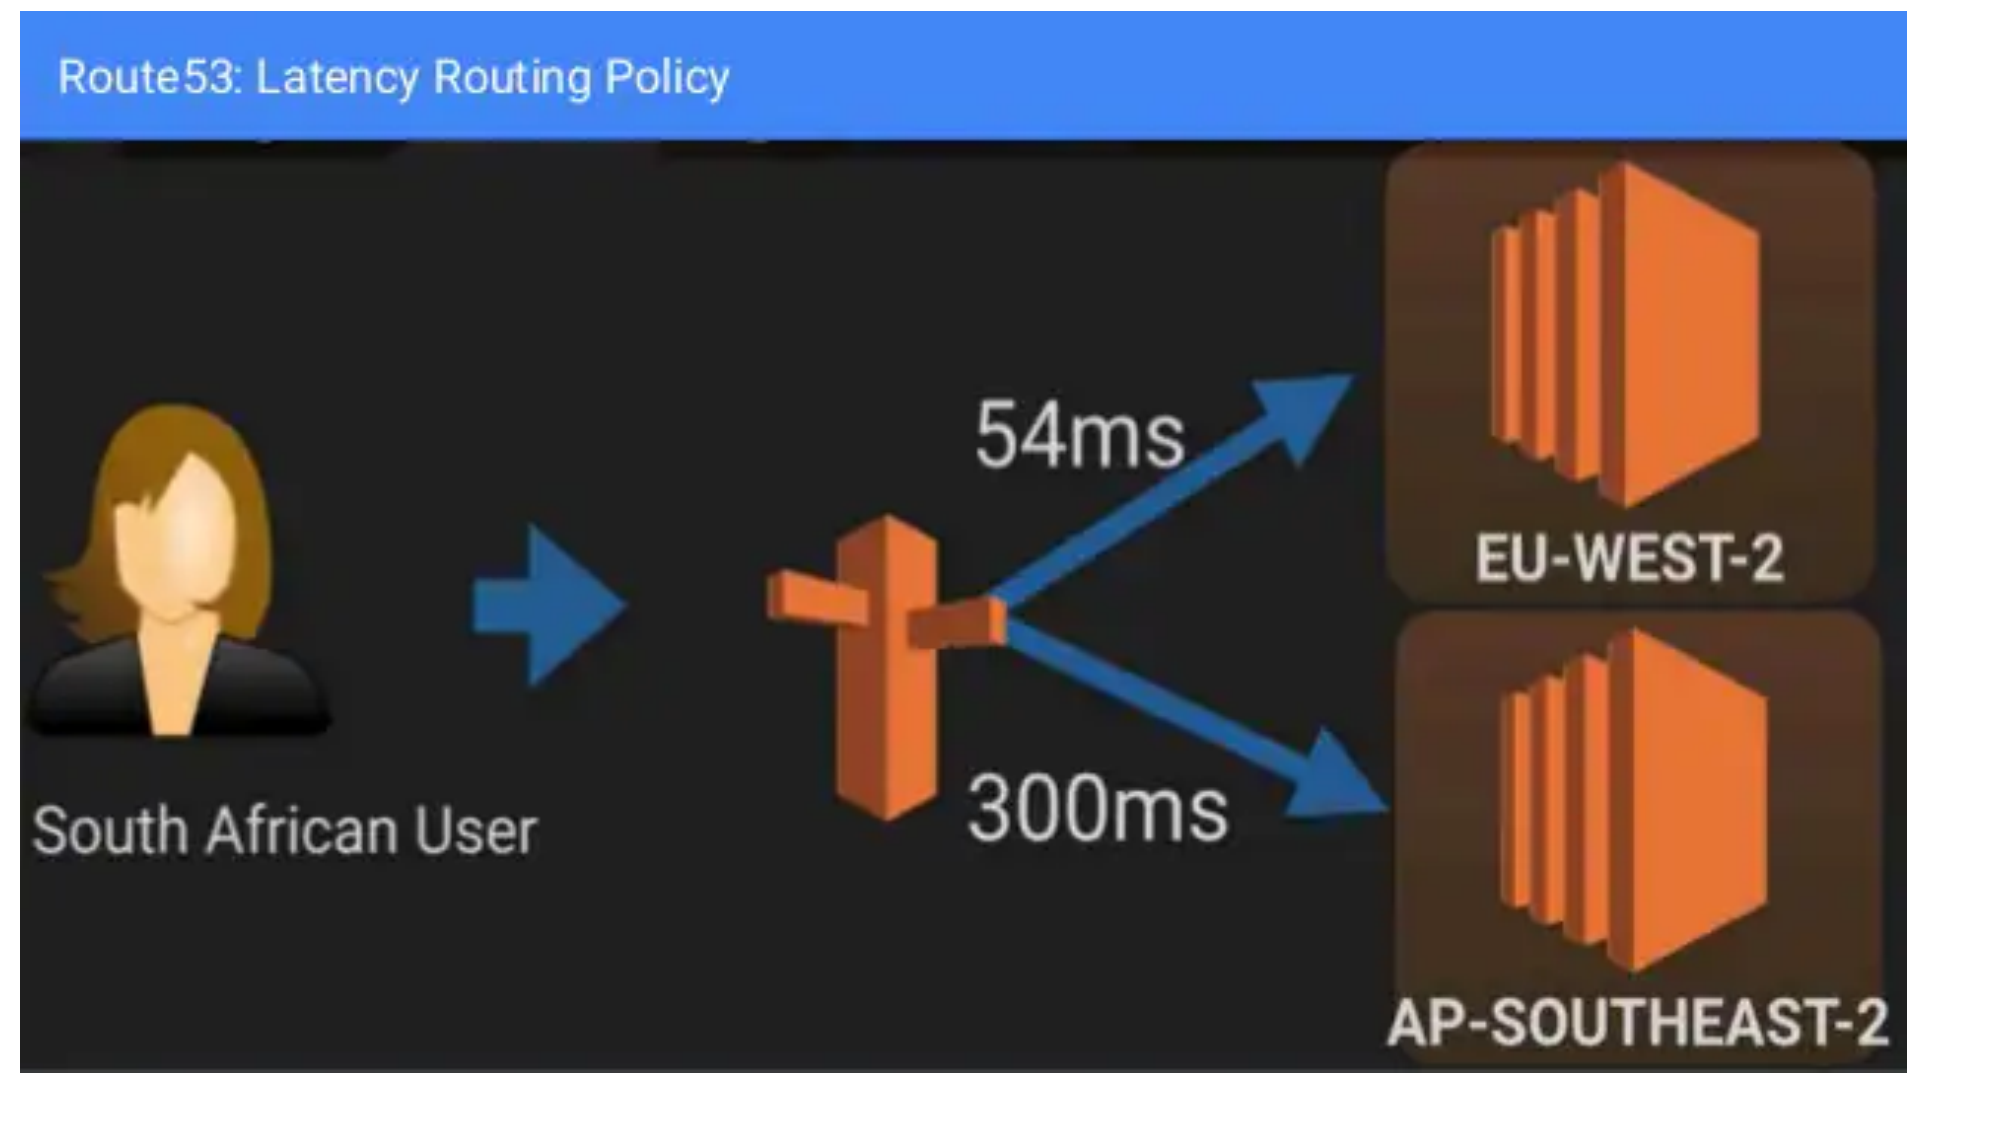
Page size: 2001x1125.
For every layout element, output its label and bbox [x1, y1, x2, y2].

picture [20, 11, 1907, 1073]
